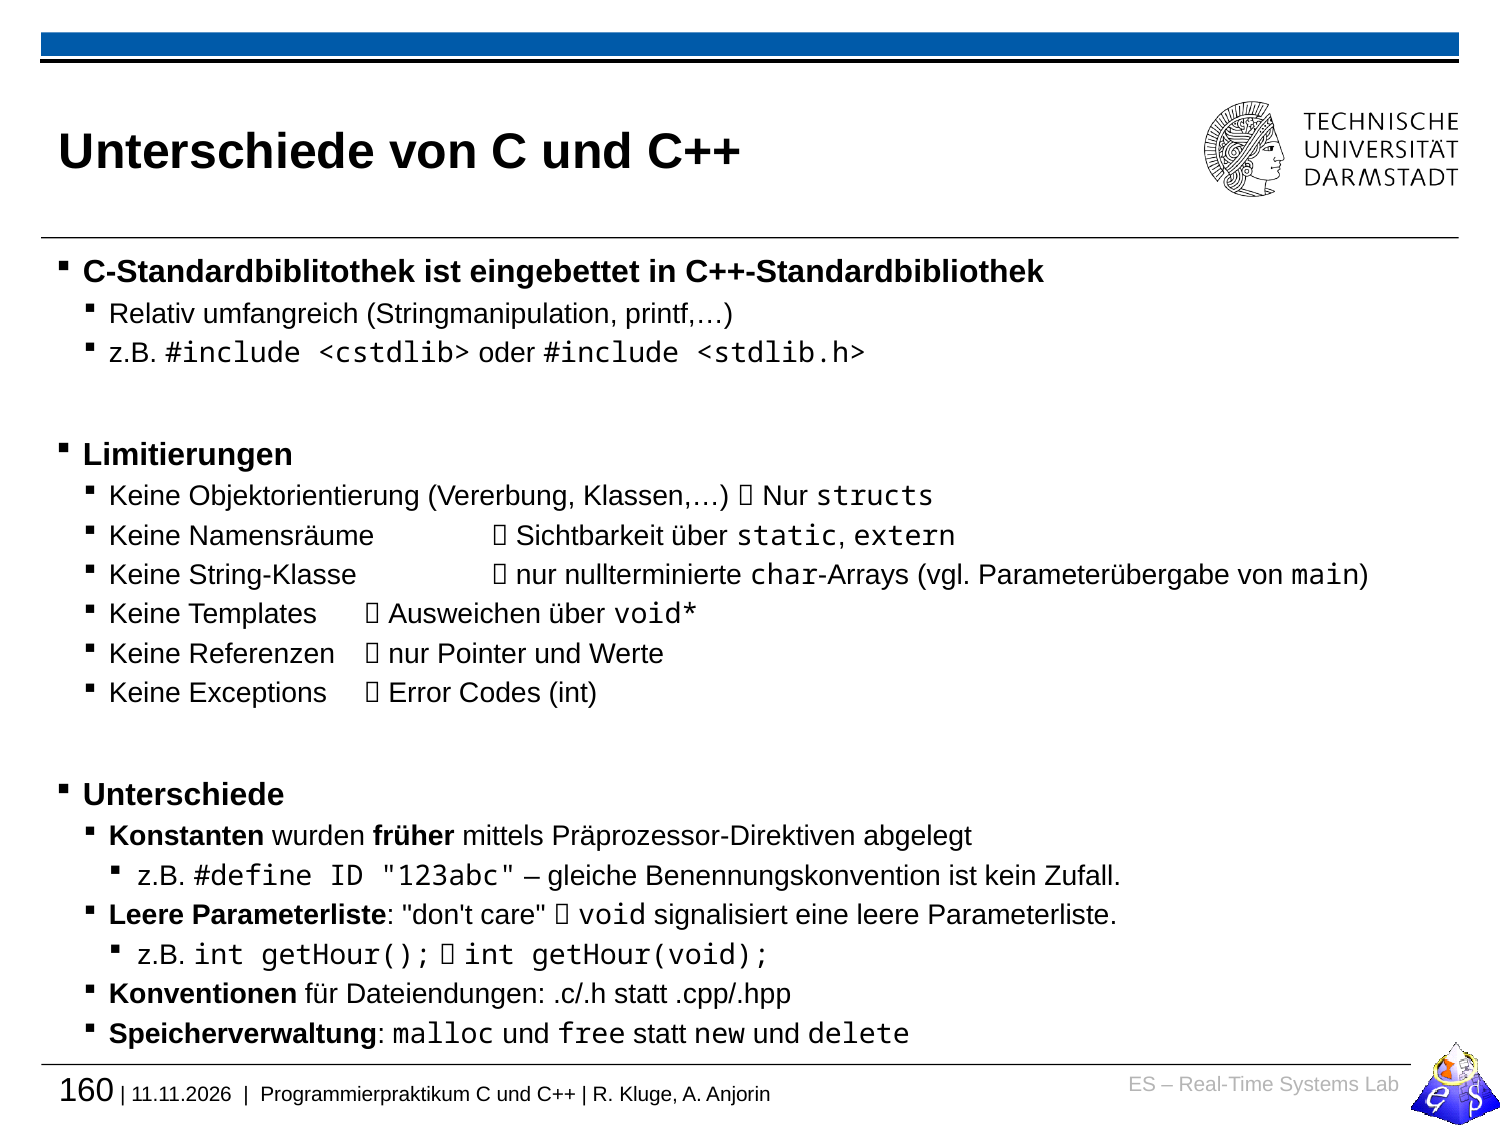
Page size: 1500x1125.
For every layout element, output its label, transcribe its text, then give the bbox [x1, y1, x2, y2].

picture [1411, 1041, 1500, 1125]
title Unterschiede von C und C++ [58, 80, 1187, 218]
picture [1187, 84, 1483, 214]
list C-Standardbiblitothek ist eingebettet in C++-Standardbibliothek Relativ umfangreich (Stringmanipulation, printf,…) z.B. #include <cstdlib> oder #include <stdlib.h> Limitierungen Keine Objektorientierung (Vererbung, Klassen,…)  Nur structs Keine Namensräume  Sichtbarkeit über static, extern Keine String-Klasse  nur nullterminierte char-Arrays (vgl. Parameterübergabe von main) Keine Templates  Ausweichen über void* Keine Referenzen  nur Pointer und Werte Keine Exceptions  Error Codes (int) Unterschiede Konstanten wurden früher mittels Präprozessor-Direktiven abgelegt z.B. #define ID "123abc" – gleiche Benennungskonvention ist kein Zufall. Leere Parameterliste: "don't care"  void signalisiert eine leere Parameterliste. z.B. int getHour();  int getHour(void); Konventionen für Dateiendungen: .c/.h statt .cpp/.hpp Speicherverwaltung: malloc und free statt new und delete [41, 243, 1459, 1059]
